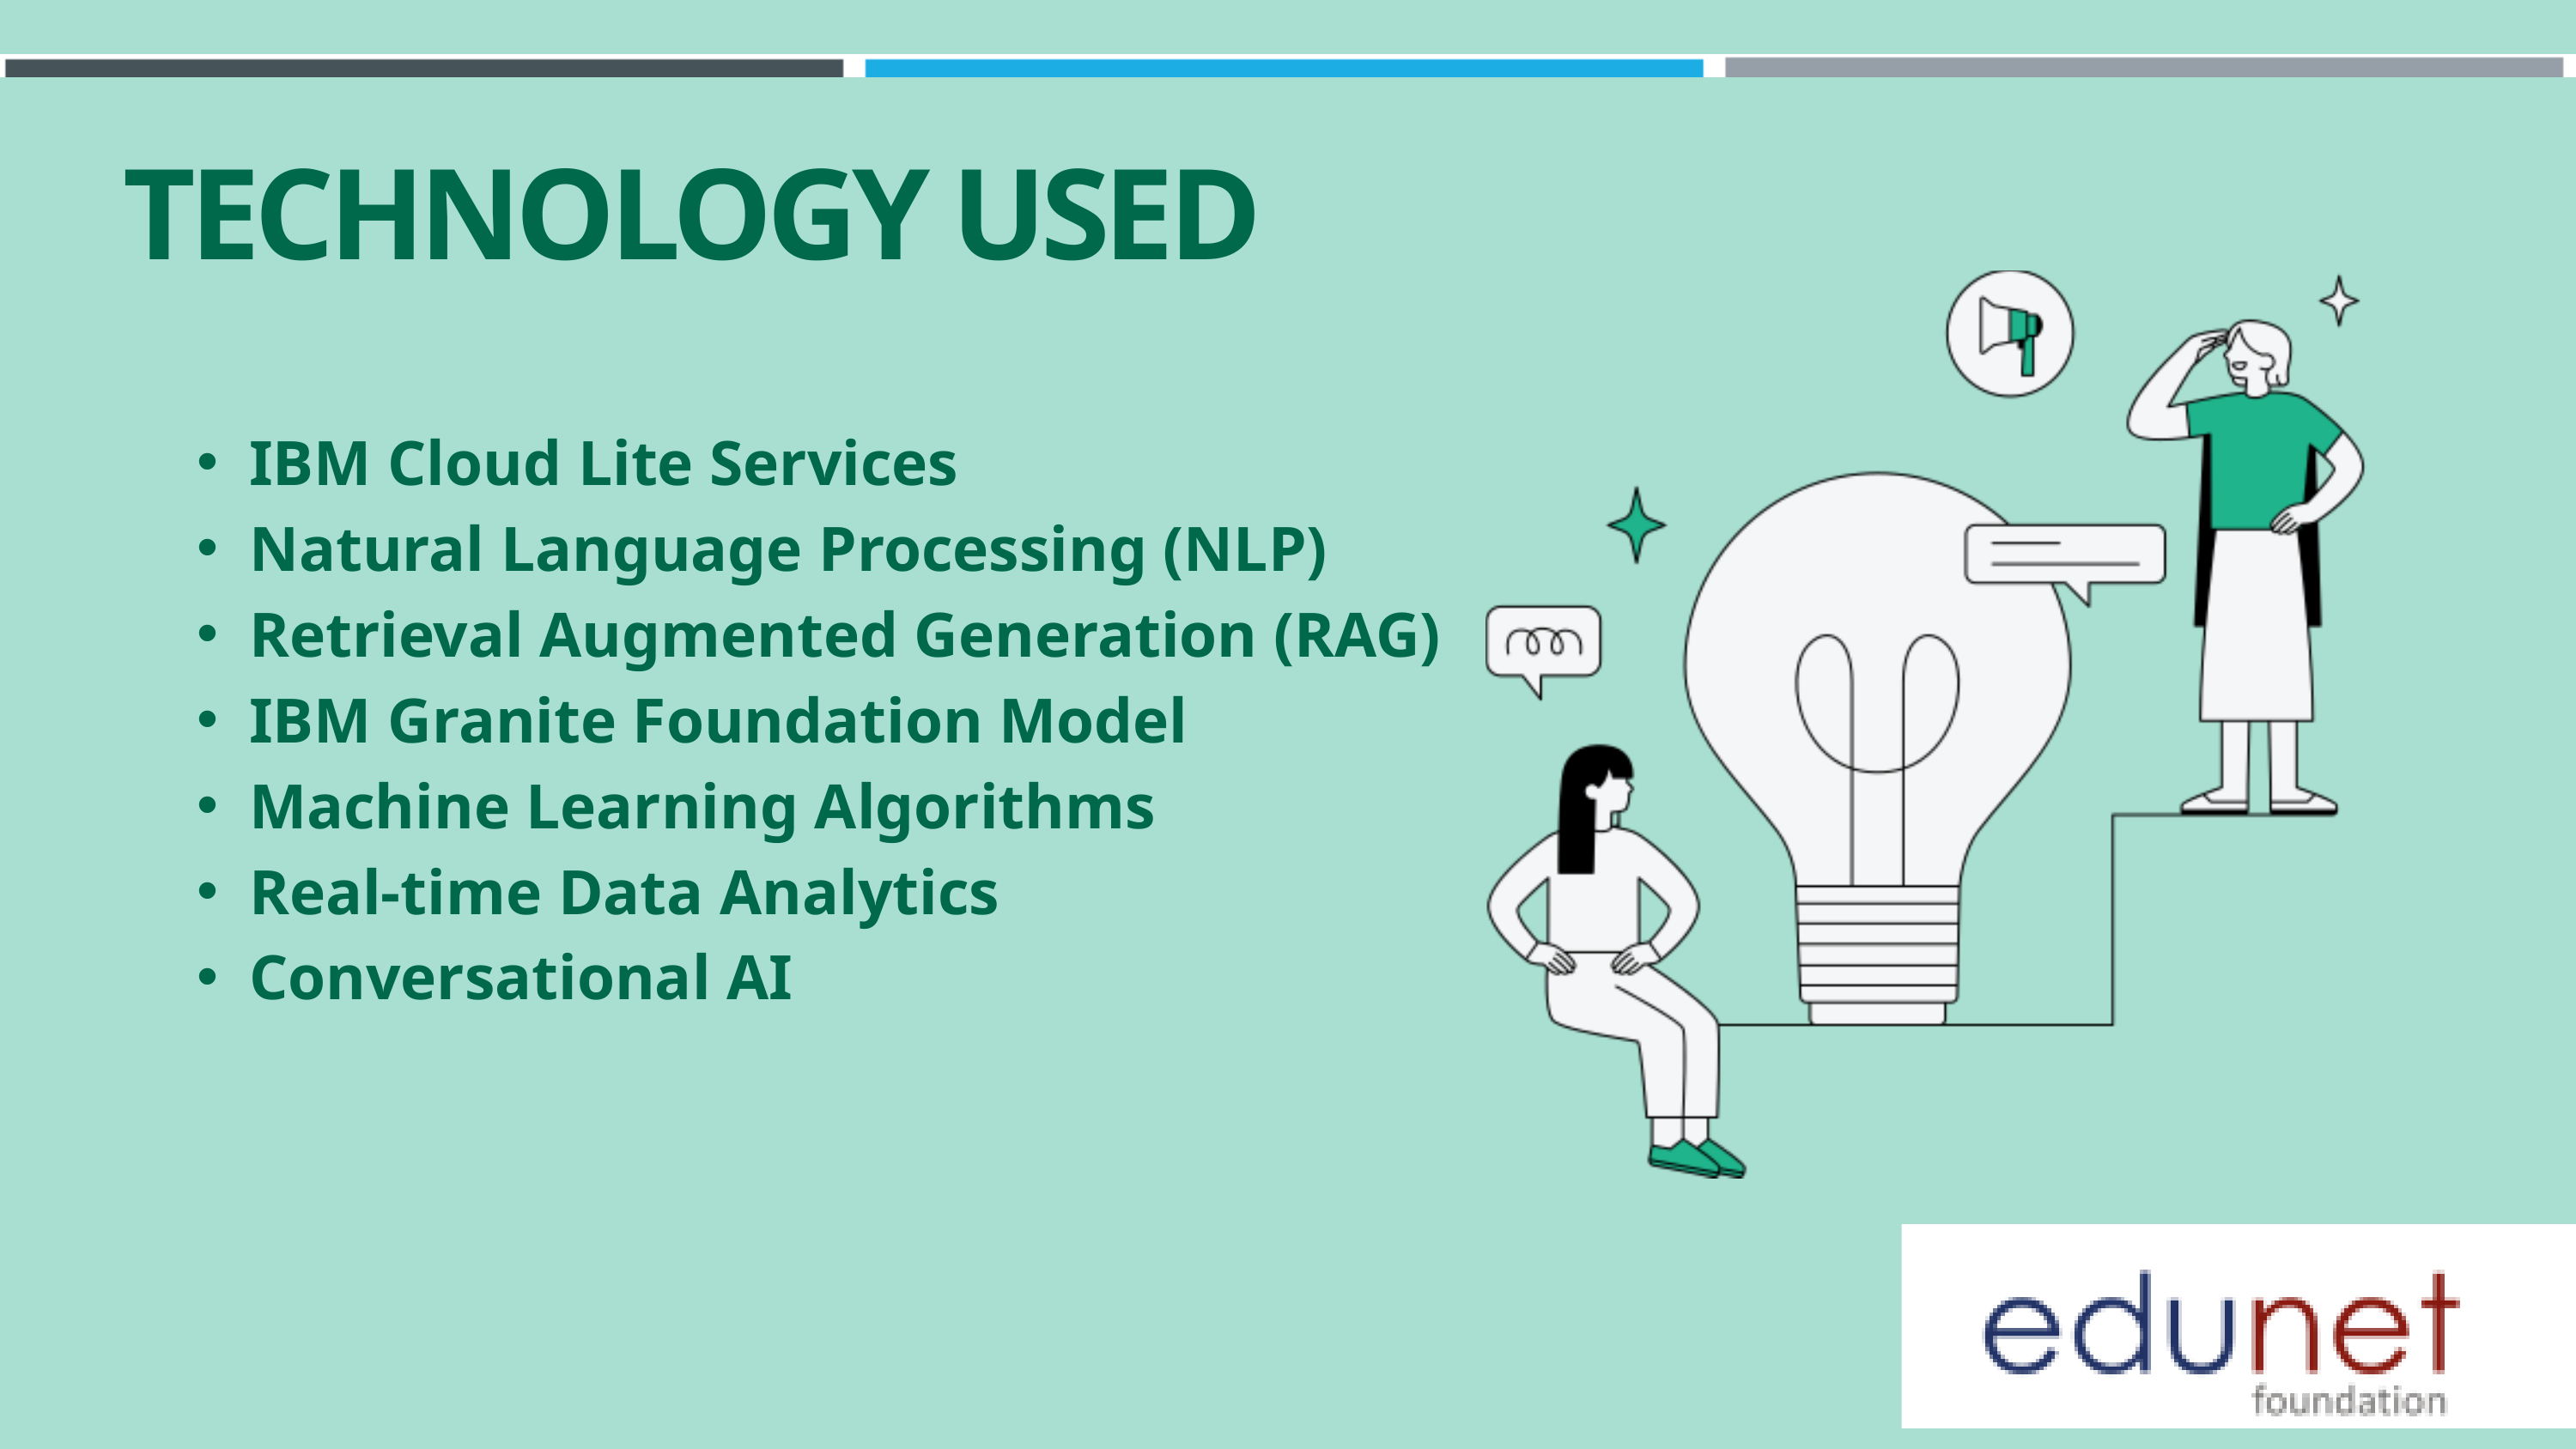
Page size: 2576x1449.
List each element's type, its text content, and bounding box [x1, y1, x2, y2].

text_box IBM Cloud Lite Services Natural Language Processing (NLP) Retrieval Augmented Generation (RAG) IBM Granite Foundation Model Machine Learning Algorithms Real-time Data Analytics Conversational AI [144, 411, 1820, 1099]
text_box [1485, 270, 2369, 1179]
text_box [0, 54, 2576, 77]
text_box TECHNOLOGY USED [123, 172, 1288, 285]
text_box [1901, 1224, 2576, 1428]
